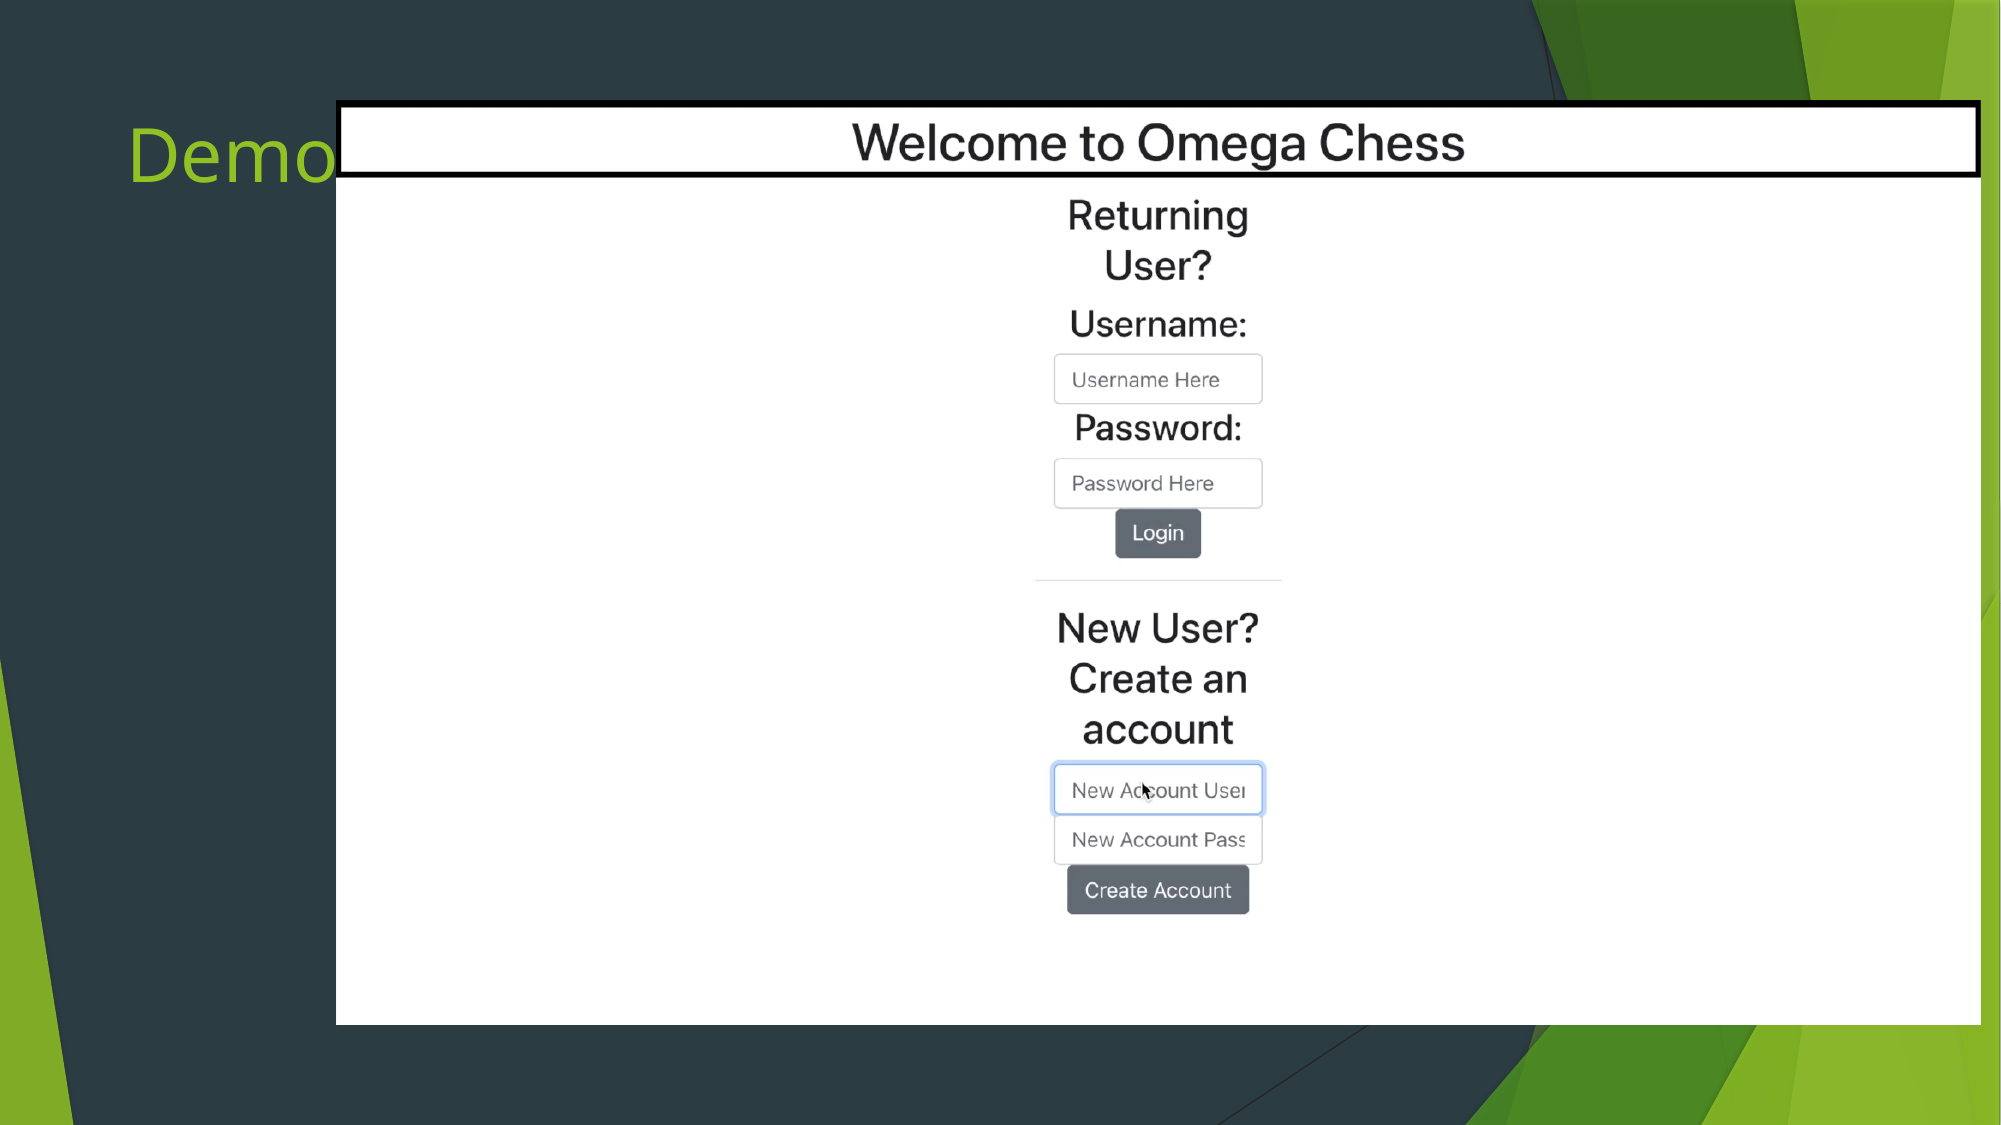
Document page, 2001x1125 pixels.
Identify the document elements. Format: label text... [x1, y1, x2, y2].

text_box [335, 99, 1983, 1027]
title Demo [111, 99, 335, 224]
